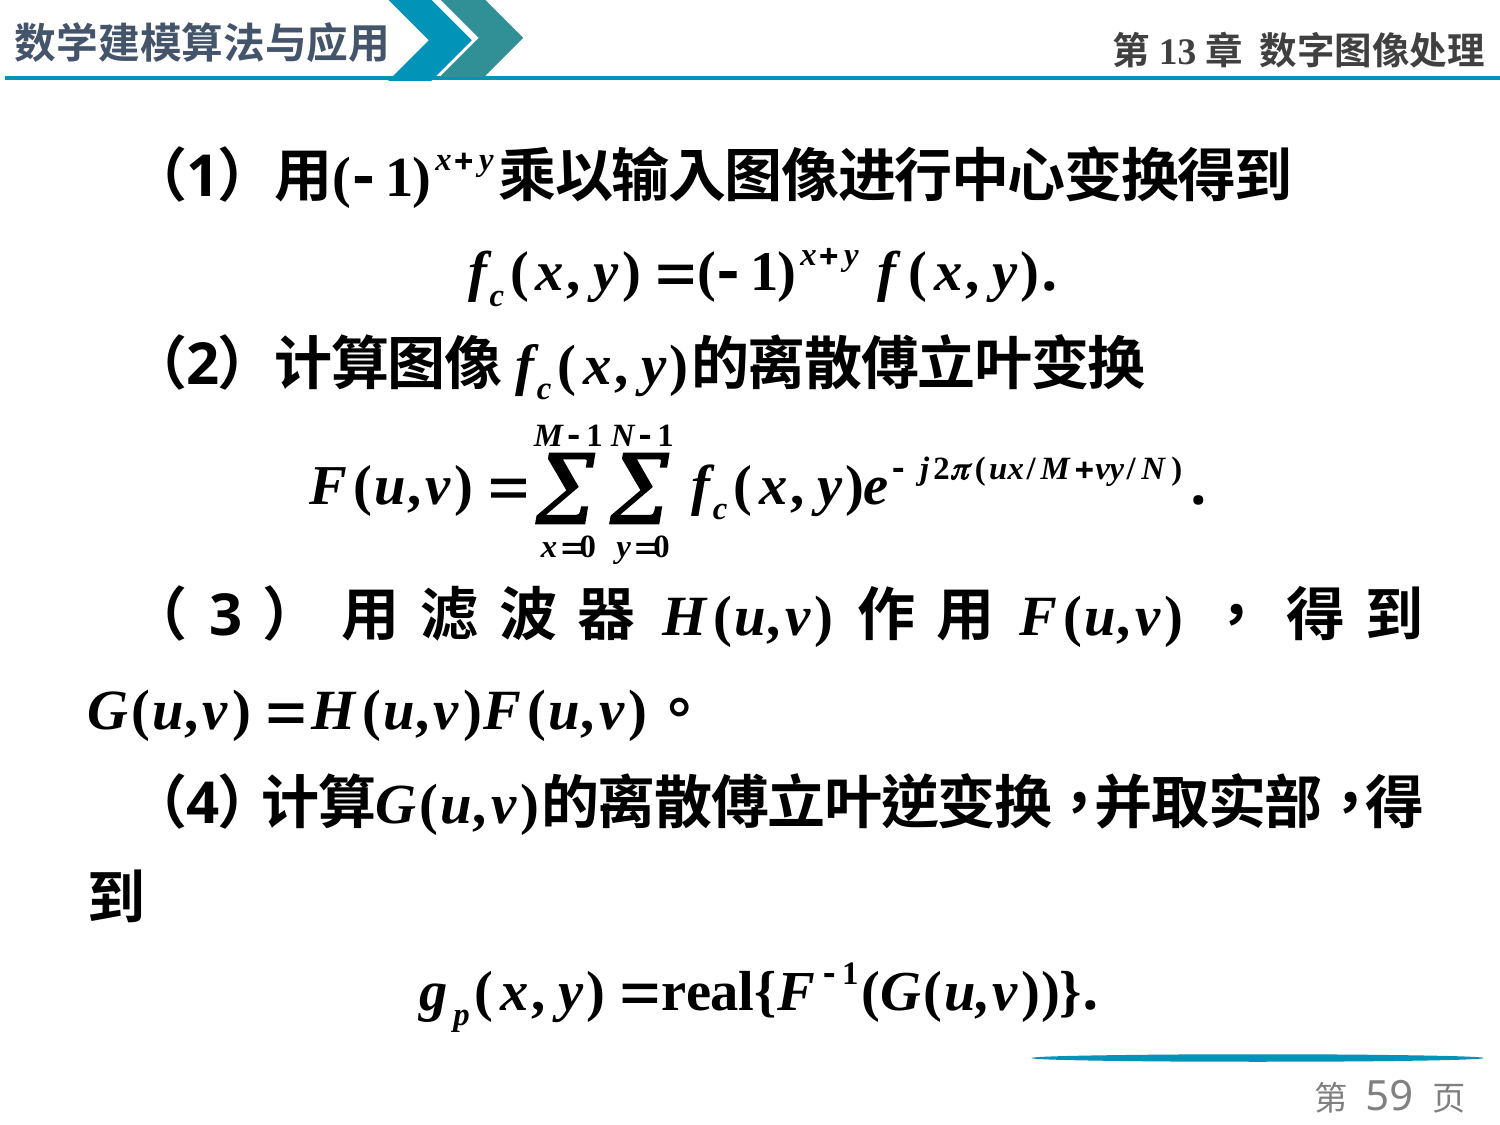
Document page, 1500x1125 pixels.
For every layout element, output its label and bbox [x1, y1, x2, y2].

text_box [87, 132, 1422, 1075]
